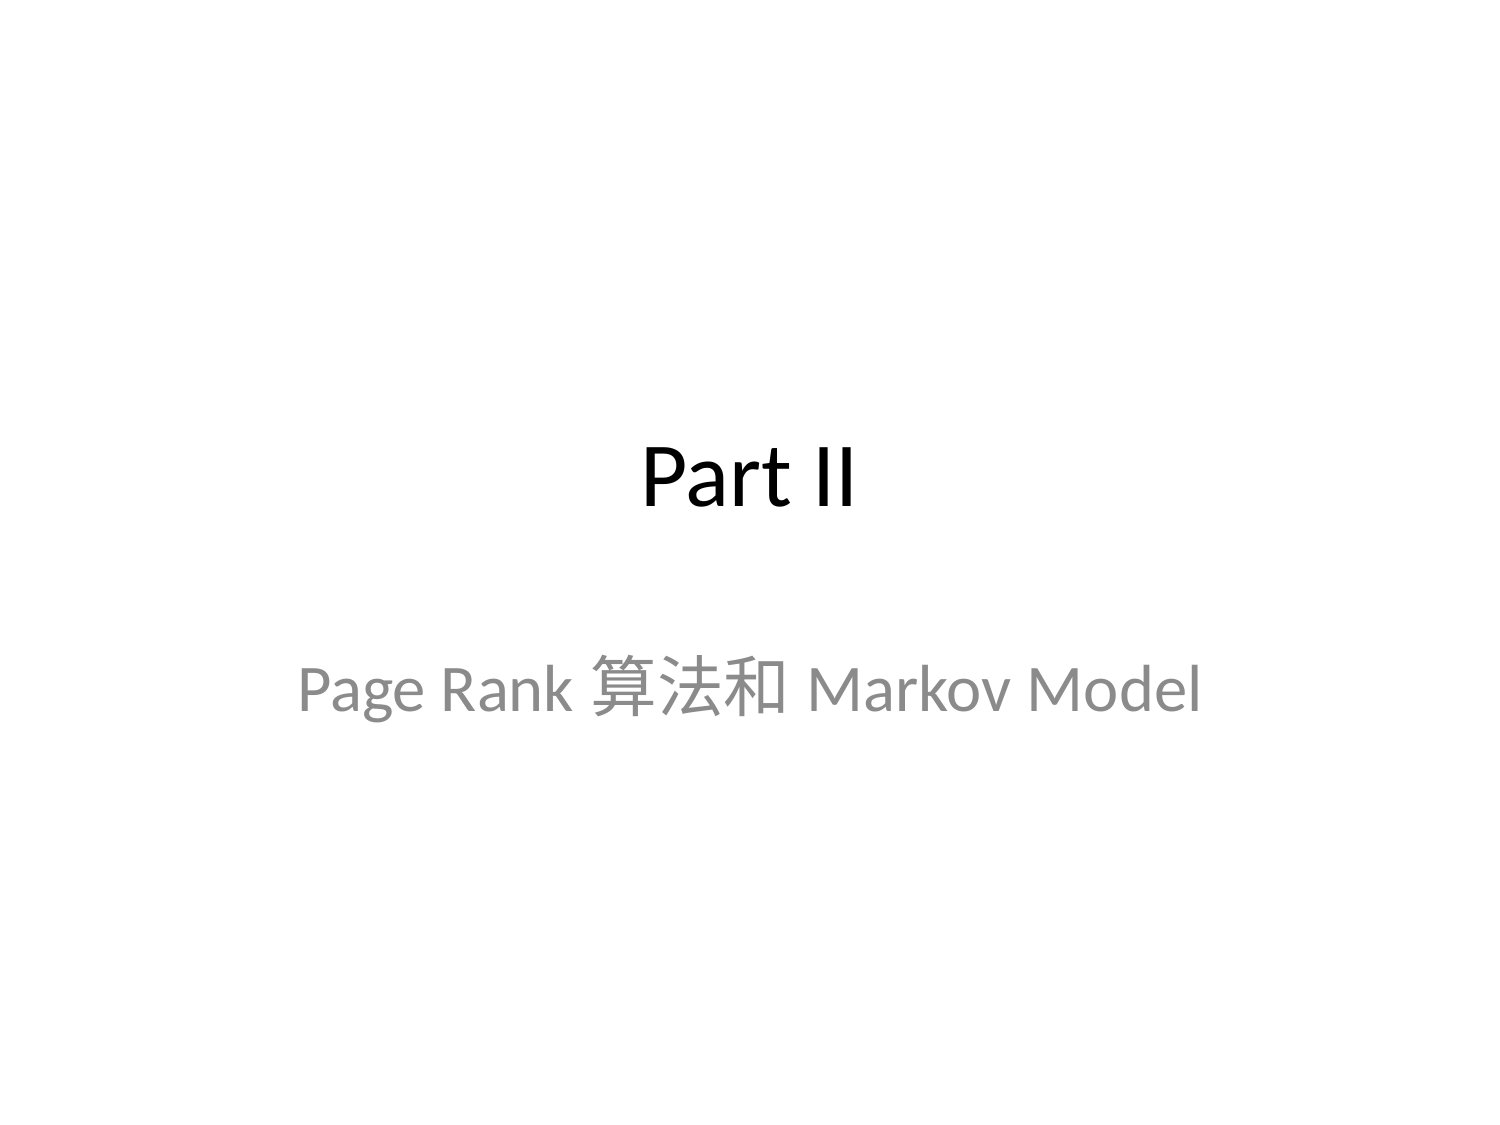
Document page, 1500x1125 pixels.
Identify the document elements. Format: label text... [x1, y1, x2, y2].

subtitle Page Rank算法和Markov Model [225, 637, 1275, 925]
title Part II [112, 349, 1388, 591]
